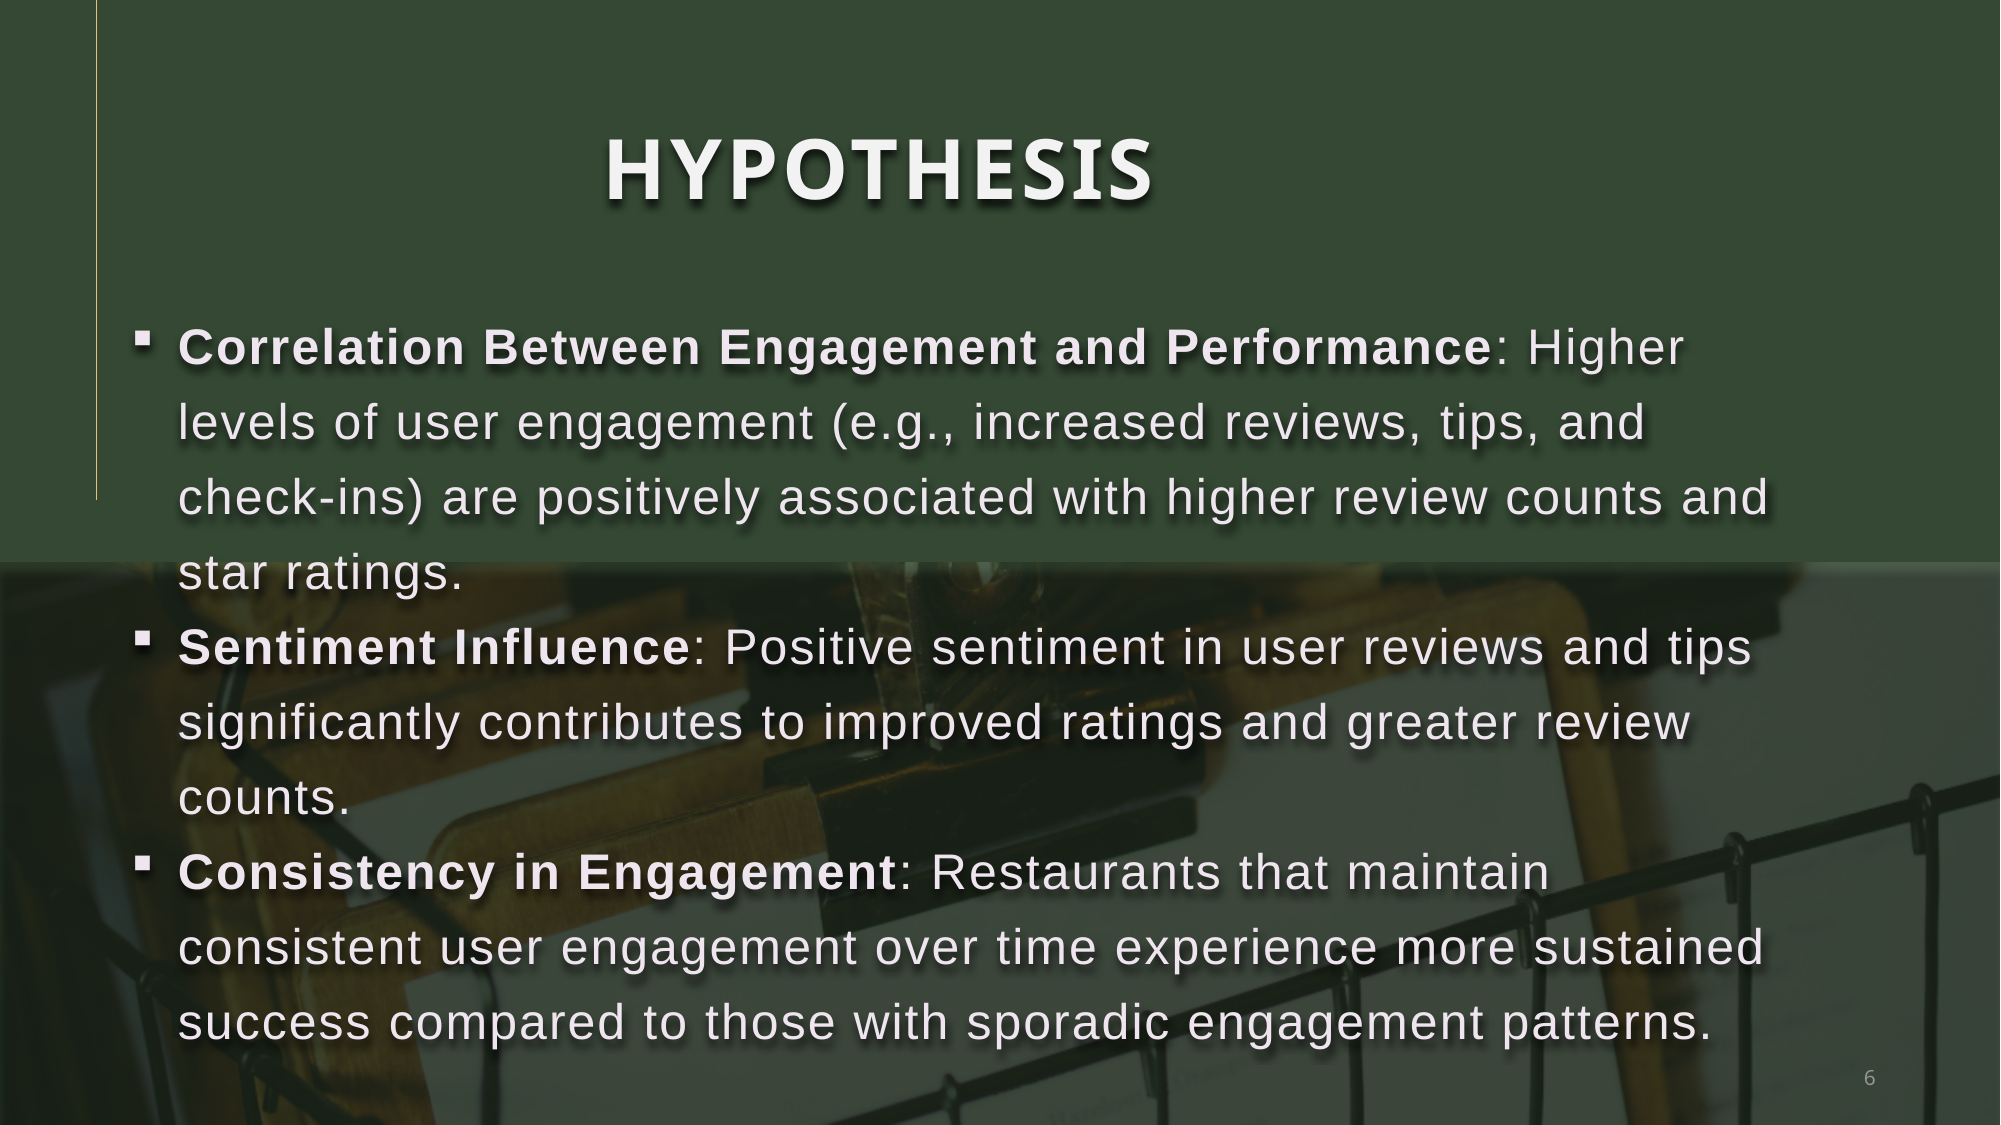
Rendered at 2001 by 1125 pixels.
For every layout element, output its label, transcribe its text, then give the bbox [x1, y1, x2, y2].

picture [0, 562, 2000, 1125]
title Hypothesis [137, 39, 1778, 225]
subtitle Correlation Between Engagement and Performance: Higher levels of user engagement (e.g., increased reviews, tips, and check-ins) are positively associated with higher review counts and star ratings. Sentiment Influence: Positive sentiment in user reviews and tips significantly contributes to improved ratings and greater review counts. Consistency in Engagement: Restaurants that maintain consistent user engagement over time experience more sustained success compared to those with sporadic engagement patterns. [116, 292, 1828, 562]
